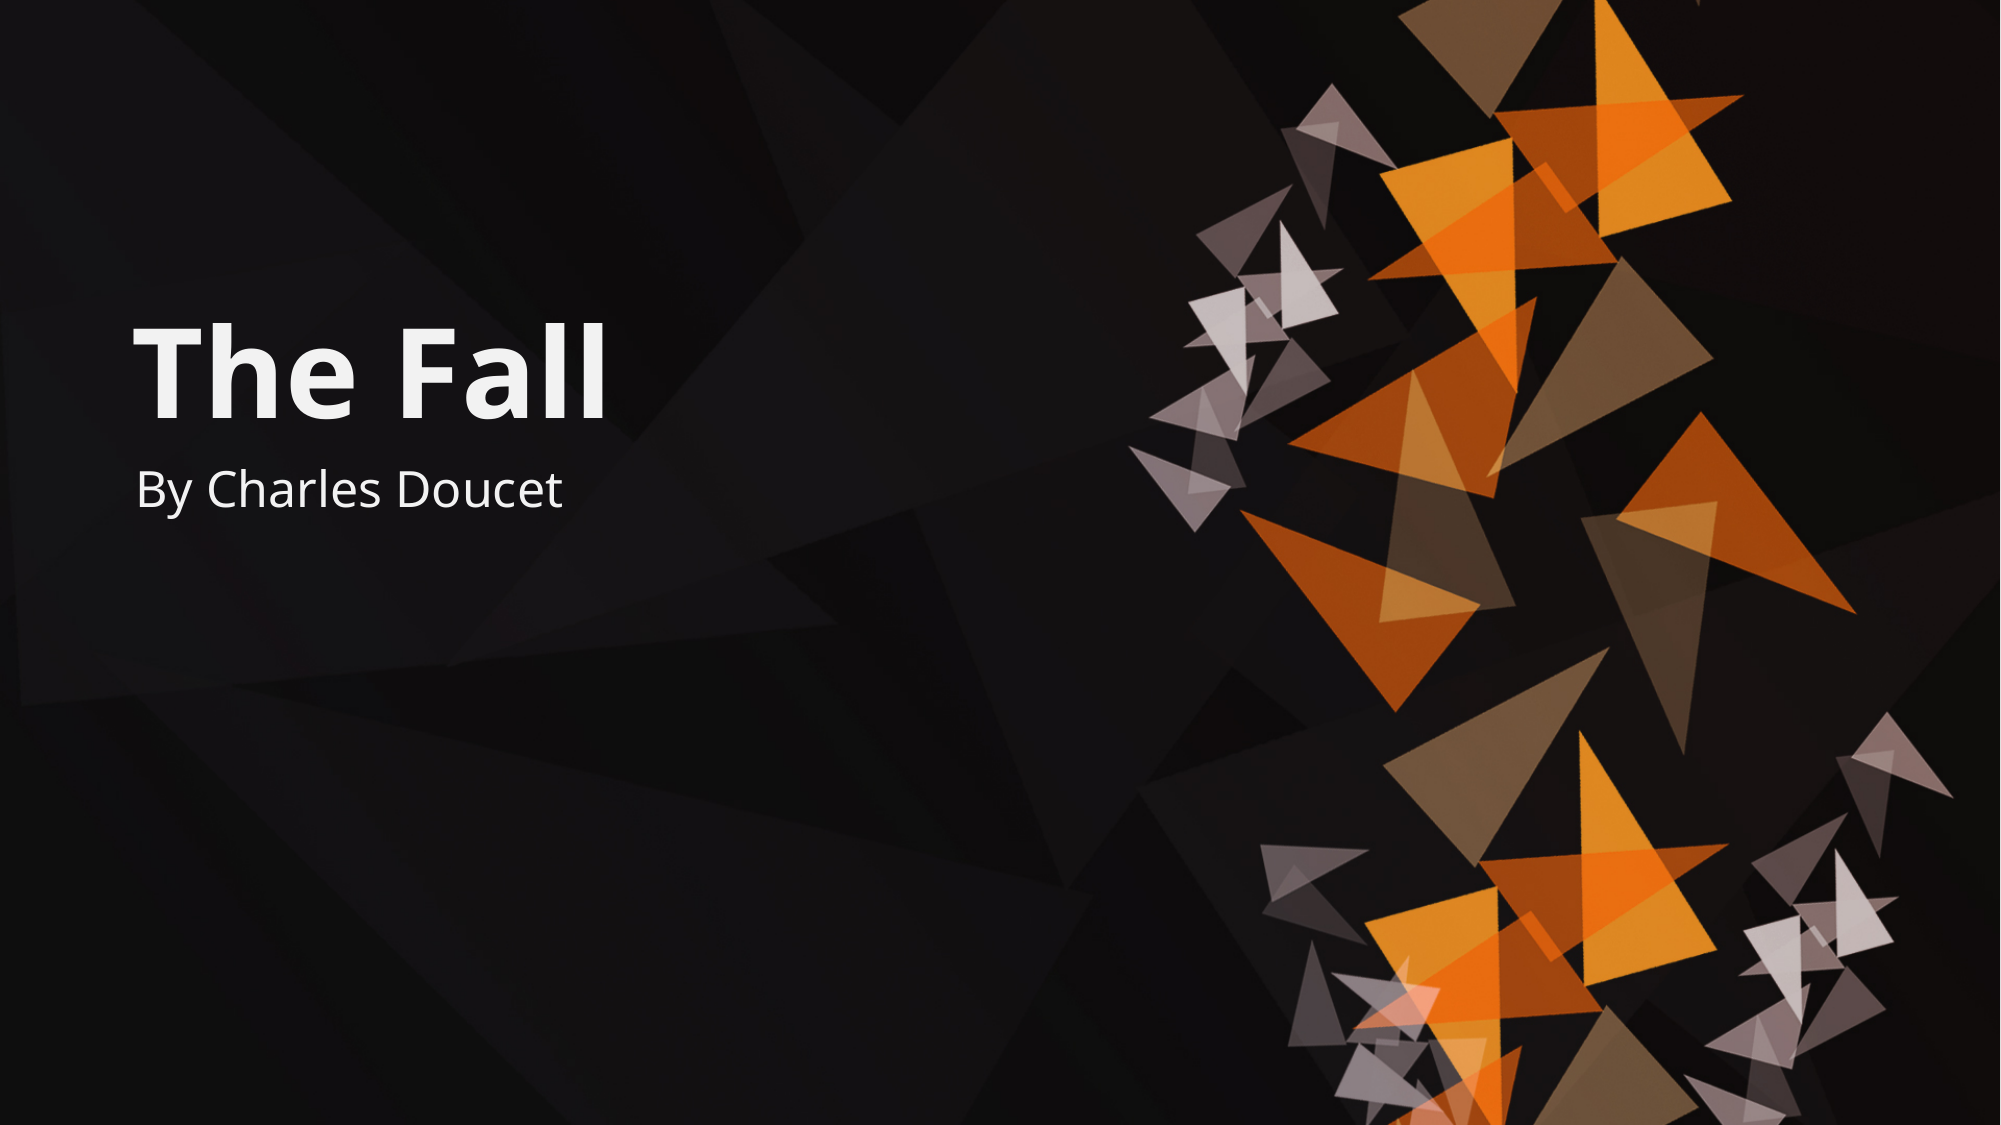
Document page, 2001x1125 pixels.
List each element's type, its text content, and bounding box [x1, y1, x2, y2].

subtitle By Charles Doucet [119, 456, 1620, 675]
picture [0, 0, 2001, 1125]
title The Fall [116, 89, 1617, 482]
